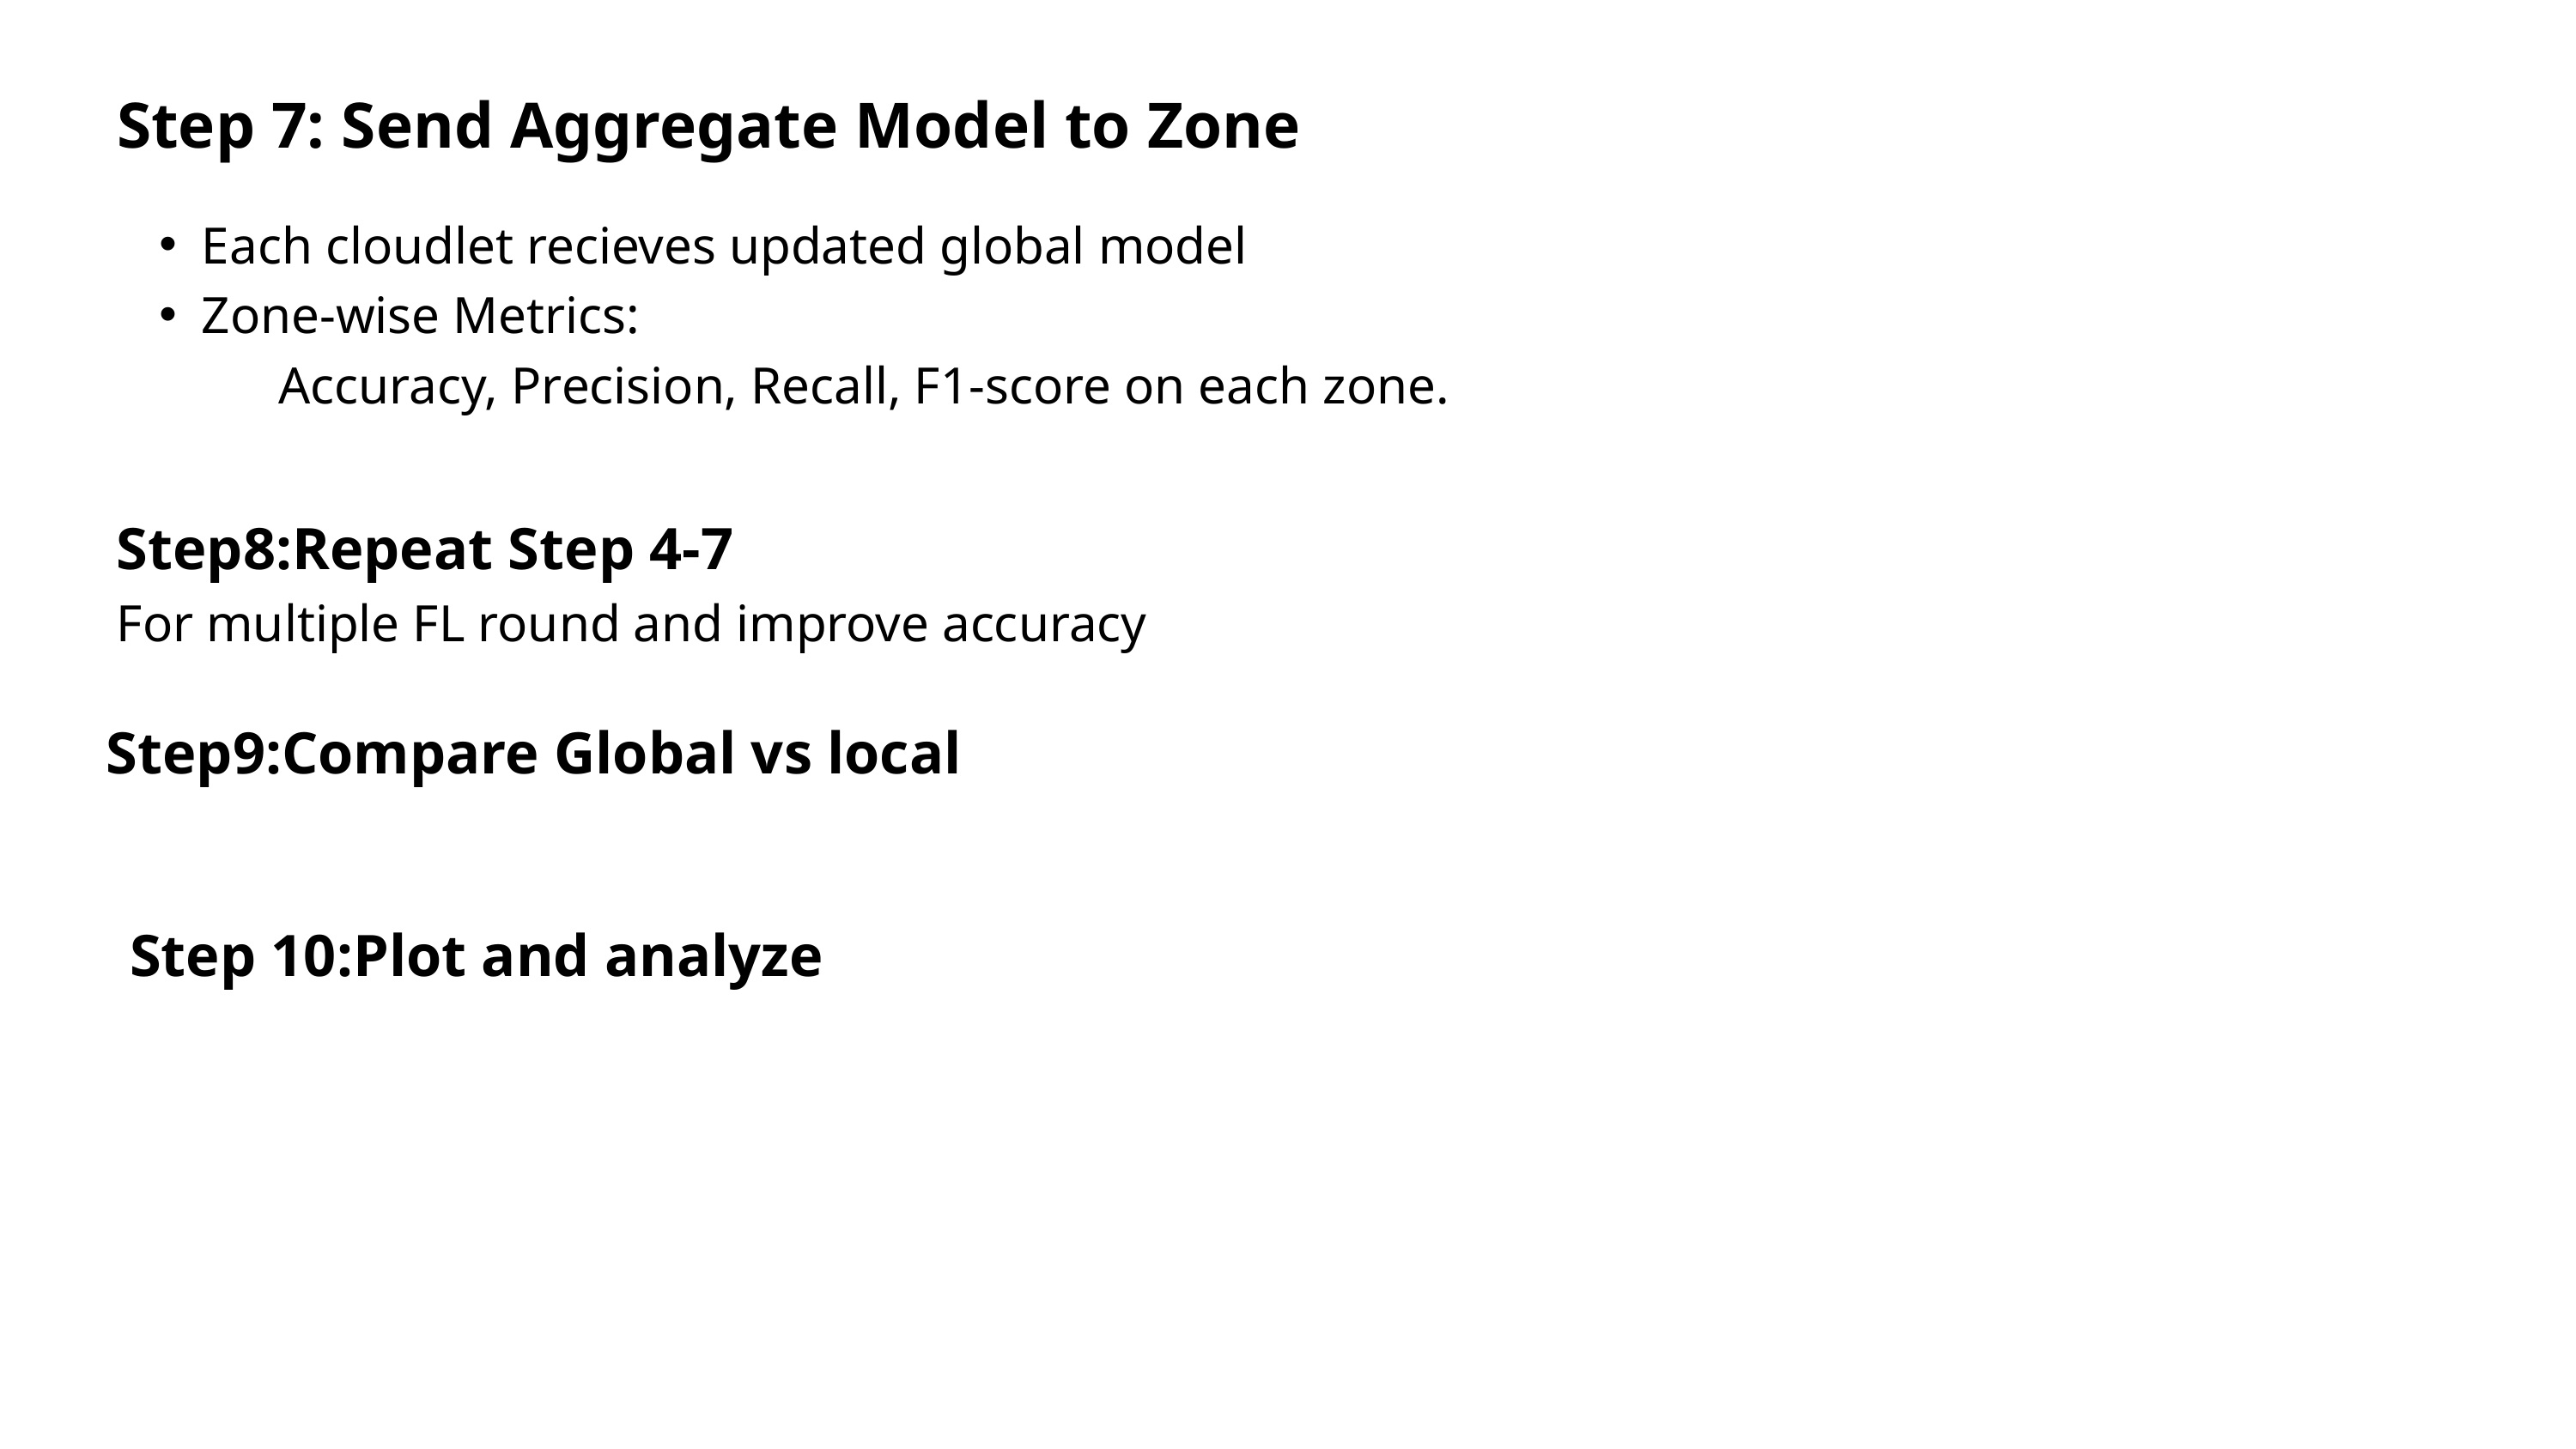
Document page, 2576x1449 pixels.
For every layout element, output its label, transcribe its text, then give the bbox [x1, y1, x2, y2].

text_box Step9:Compare Global vs local [76, 705, 993, 786]
text_box Each cloudlet recieves updated global model Zone-wise Metrics: Accuracy, Precision, Recall, F1-score on each zone. [116, 203, 1449, 415]
text_box Step 10:Plot and analyze [0, 907, 954, 988]
text_box Step 7: Send Aggregate Model to Zone [116, 72, 1330, 161]
text_box Step8:Repeat Step 4-7 For multiple FL round and improve accuracy [116, 500, 1388, 652]
